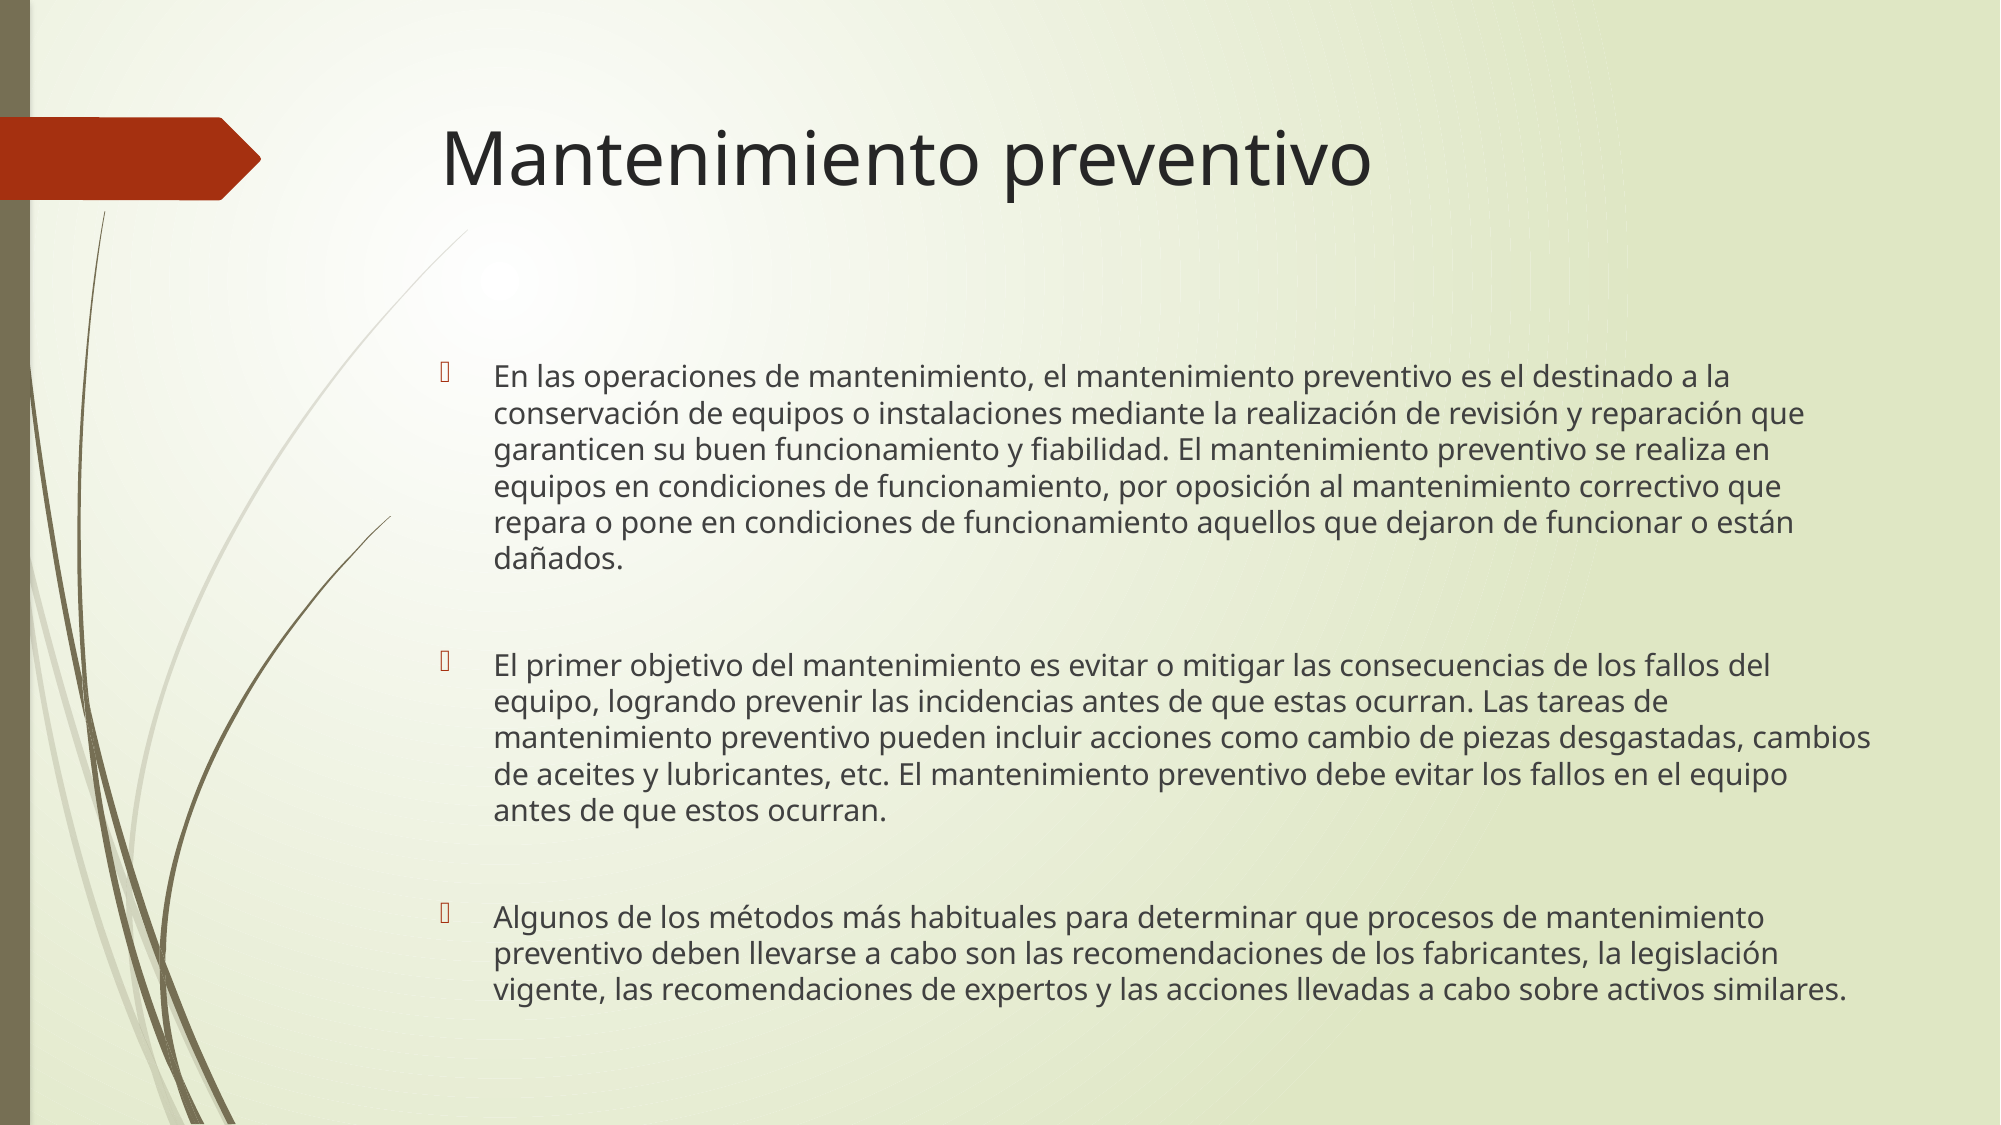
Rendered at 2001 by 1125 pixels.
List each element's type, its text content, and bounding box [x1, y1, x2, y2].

title Mantenimiento preventivo [425, 102, 1888, 313]
list En las operaciones de mantenimiento, el mantenimiento preventivo es el destinado a la conservación de equipos o instalaciones mediante la realización de revisión y reparación que garanticen su buen funcionamiento y fiabilidad. El mantenimiento preventivo se realiza en equipos en condiciones de funcionamiento, por oposición al mantenimiento correctivo que repara o pone en condiciones de funcionamiento aquellos que dejaron de funcionar o están dañados. El primer objetivo del mantenimiento es evitar o mitigar las consecuencias de los fallos del equipo, logrando prevenir las incidencias antes de que estas ocurran. Las tareas de mantenimiento preventivo pueden incluir acciones como cambio de piezas desgastadas, cambios de aceites y lubricantes, etc. El mantenimiento preventivo debe evitar los fallos en el equipo antes de que estos ocurran. Algunos de los métodos más habituales para determinar que procesos de mantenimiento preventivo deben llevarse a cabo son las recomendaciones de los fabricantes, la legislación vigente, las recomendaciones de expertos y las acciones llevadas a cabo sobre activos similares. [424, 350, 1888, 1044]
